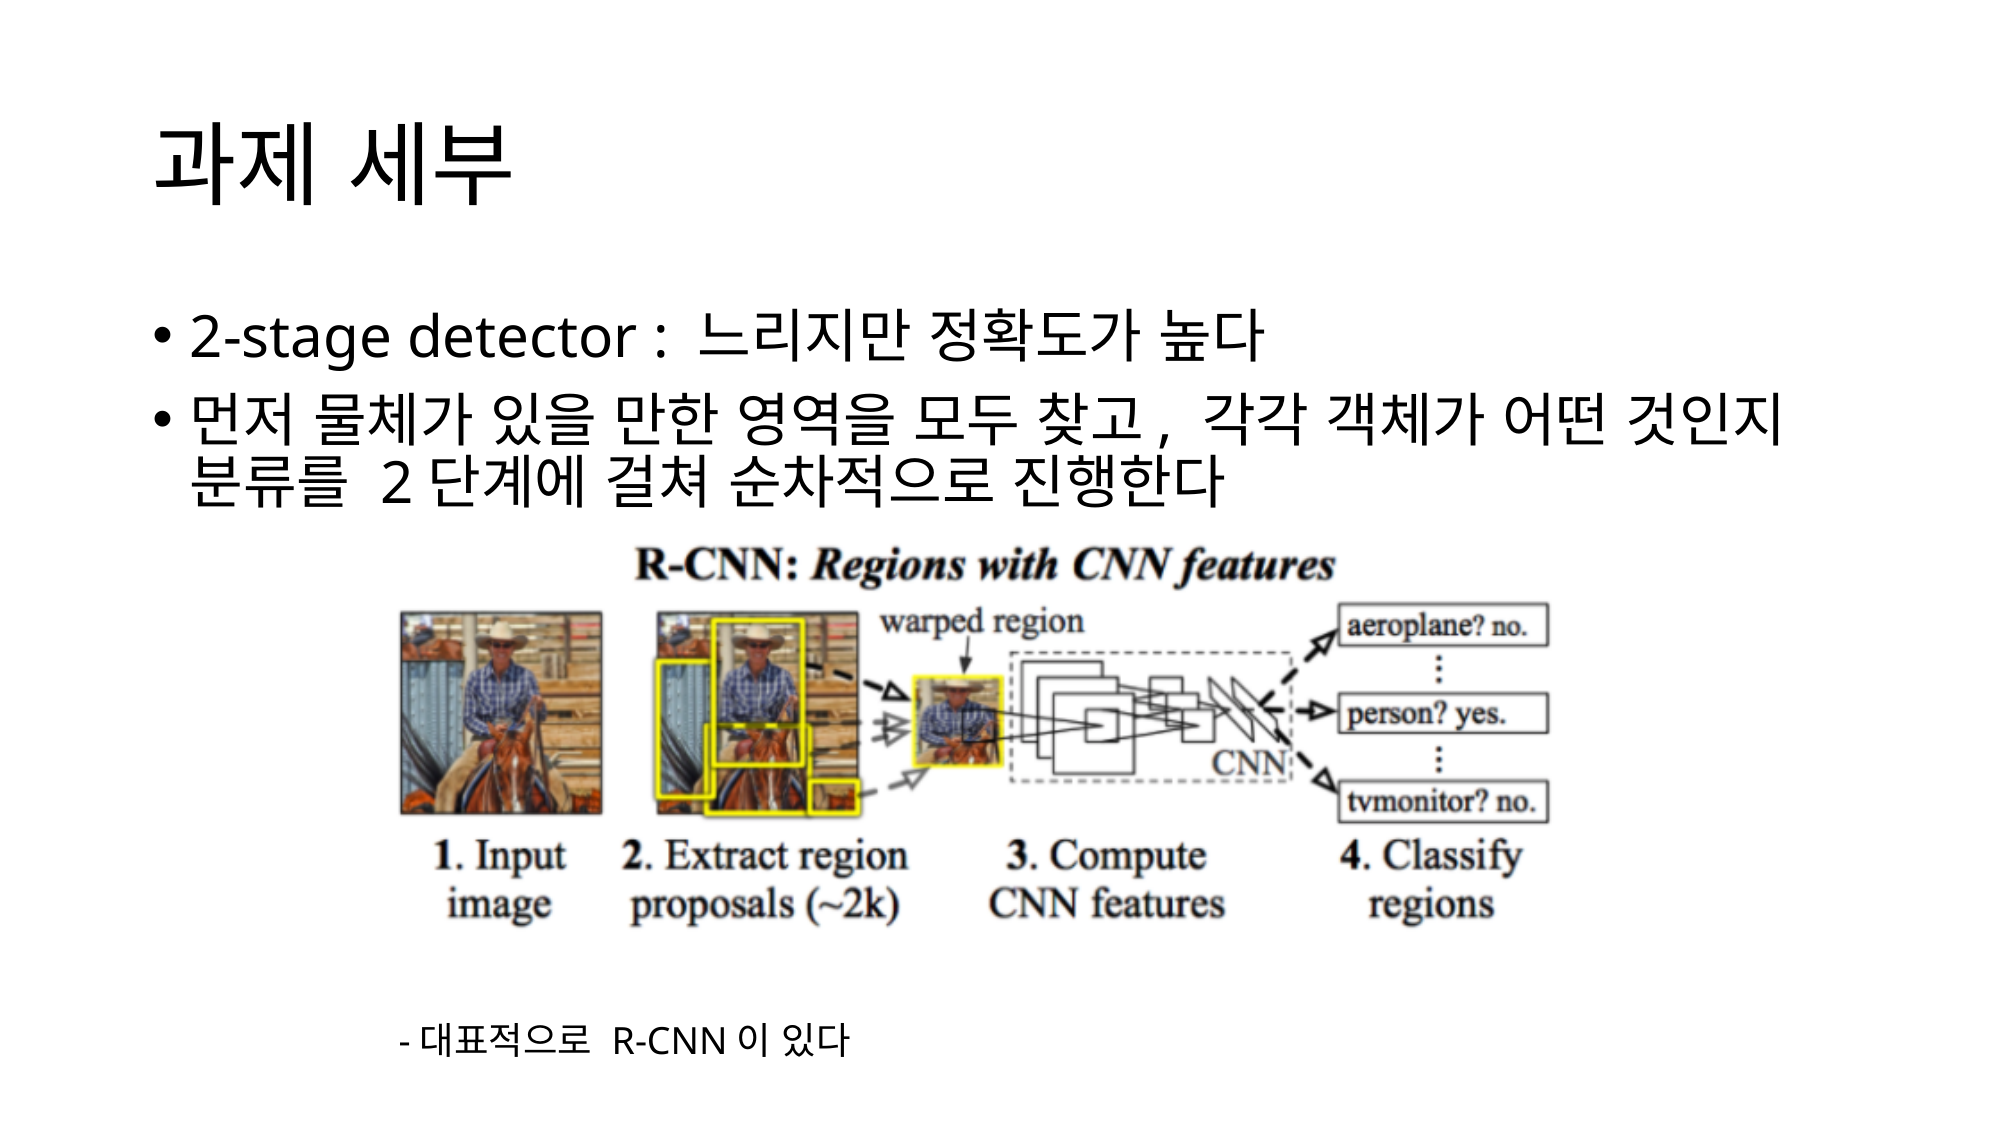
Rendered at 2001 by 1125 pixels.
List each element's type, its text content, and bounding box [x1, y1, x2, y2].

text_box -대표적으로 R-CNN이 있다 [383, 982, 1548, 1088]
picture [383, 532, 1557, 933]
list 2-stage detector : 느리지만 정확도가 높다 먼저 물체가 있을 만한 영역을 모두 찾고, 각각 객체가 어떤 것인지 분류를 2단계에 걸쳐 순차적으로 진행한다 [137, 299, 1863, 1014]
title 과제 세부 [137, 59, 1863, 278]
